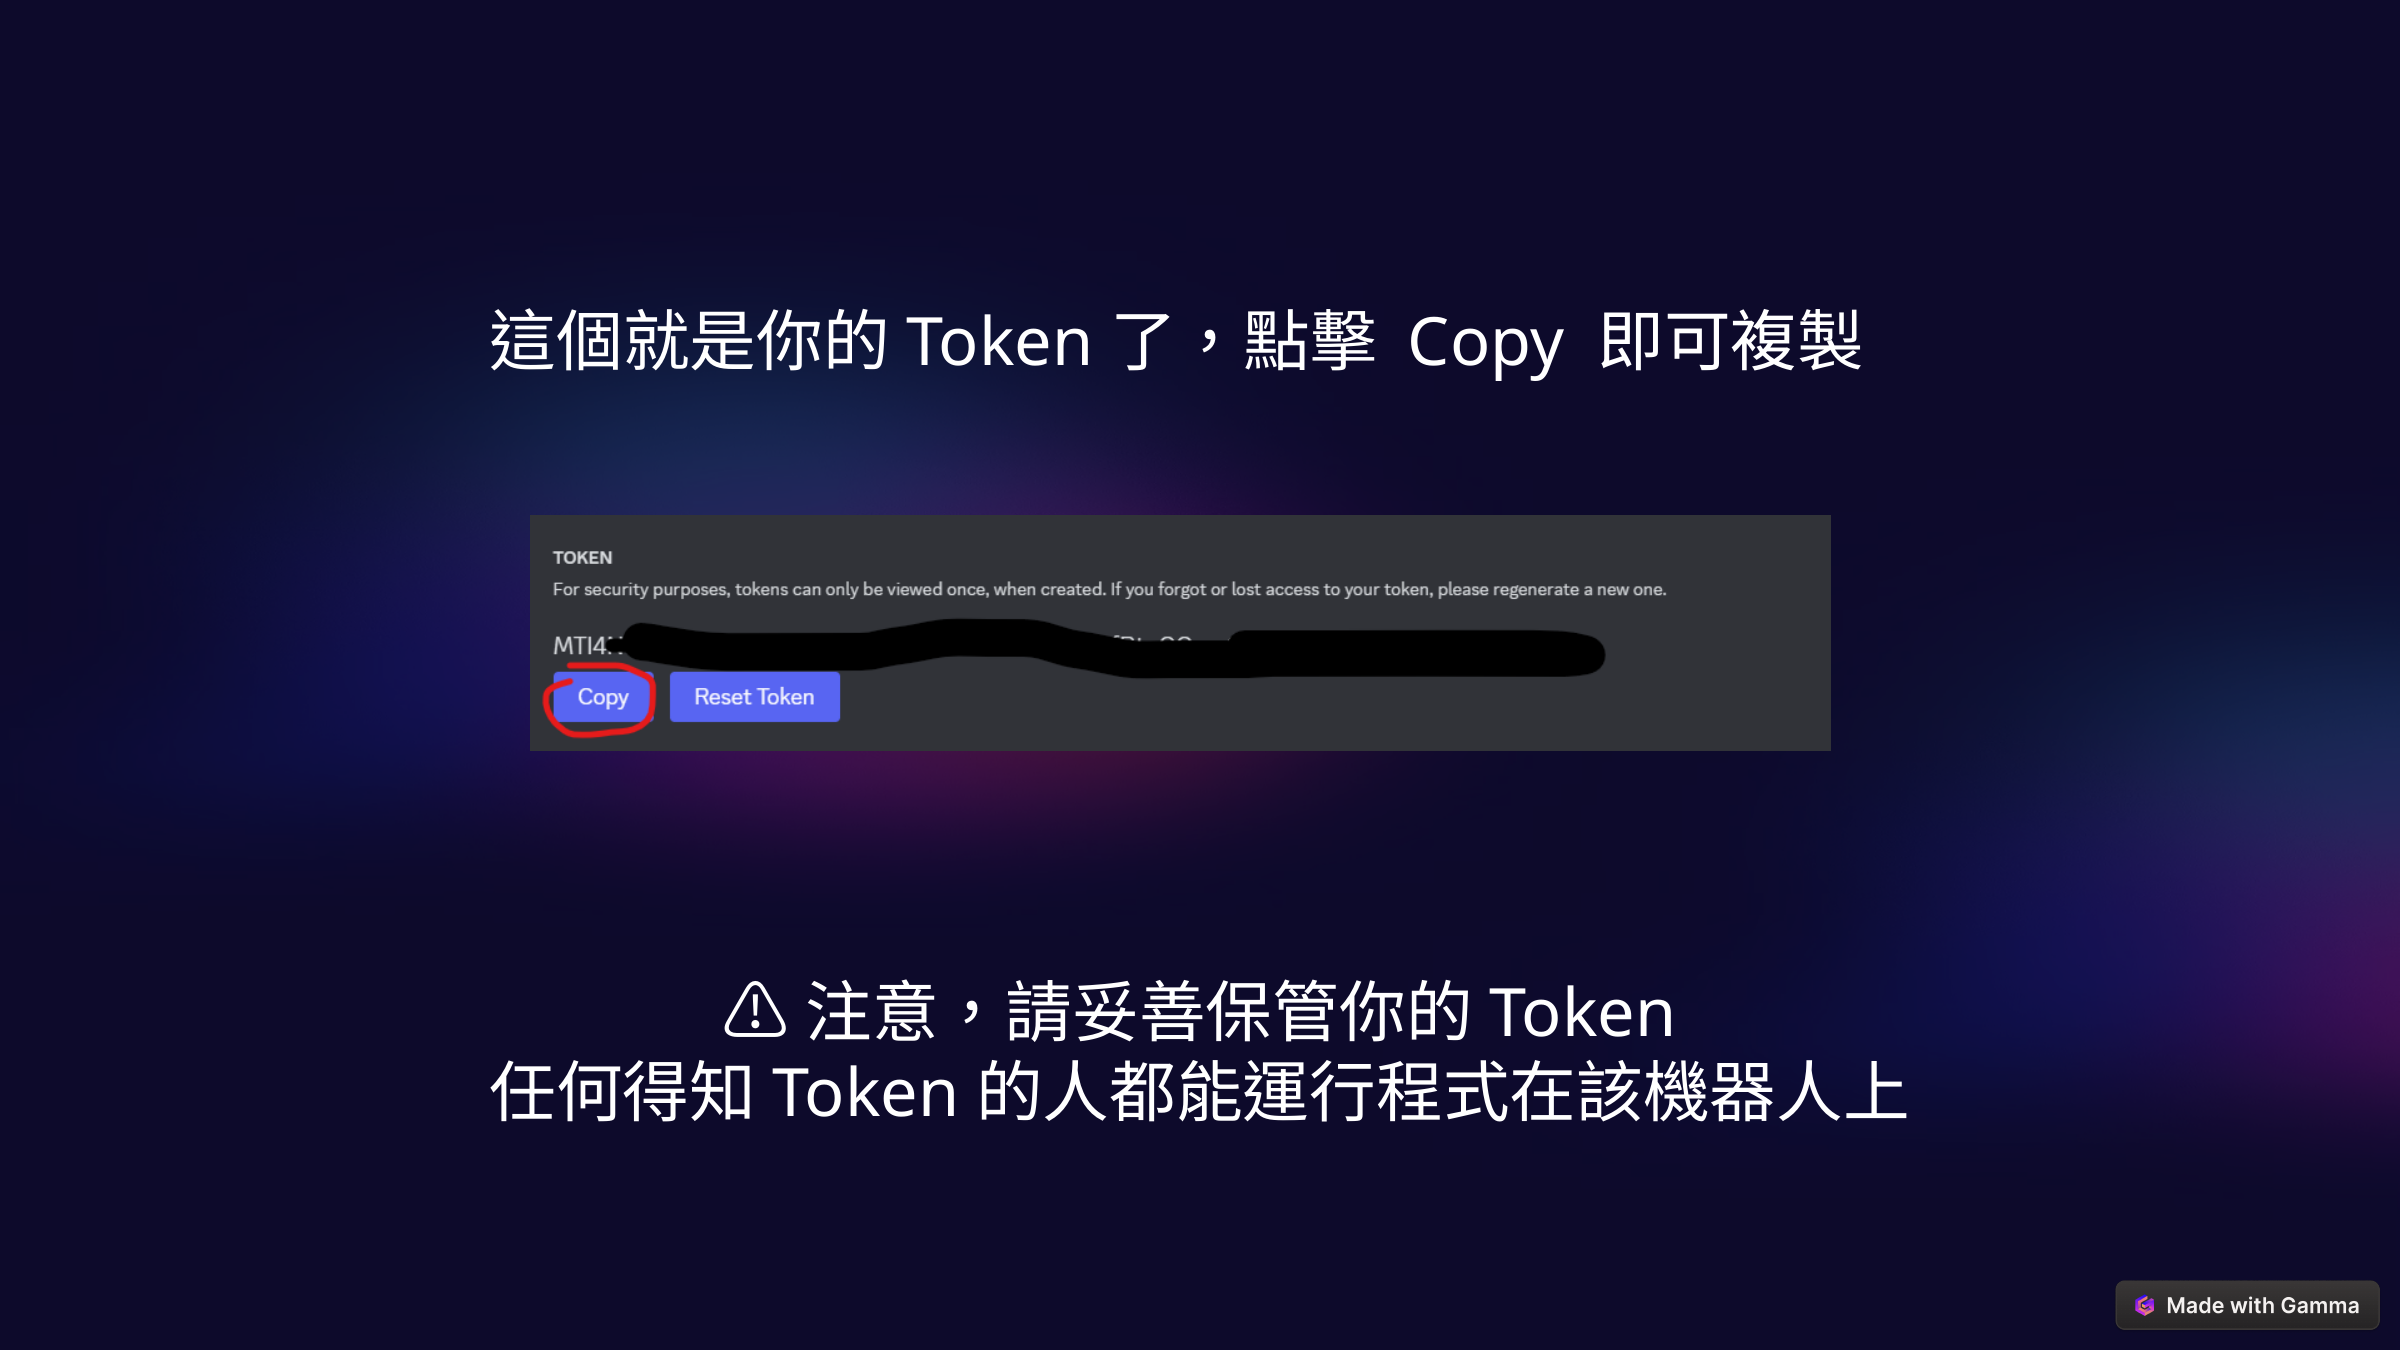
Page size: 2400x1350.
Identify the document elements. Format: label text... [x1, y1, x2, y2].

picture [530, 515, 1831, 751]
text_box 這個就是你的Token了，點擊 Copy 即可複製 [475, 291, 1880, 387]
text_box ⚠️注意，請妥善保管你的Token 任何得知Token的人都能運行程式在該機器人上 [474, 962, 1926, 1137]
picture [2106, 1271, 2389, 1339]
